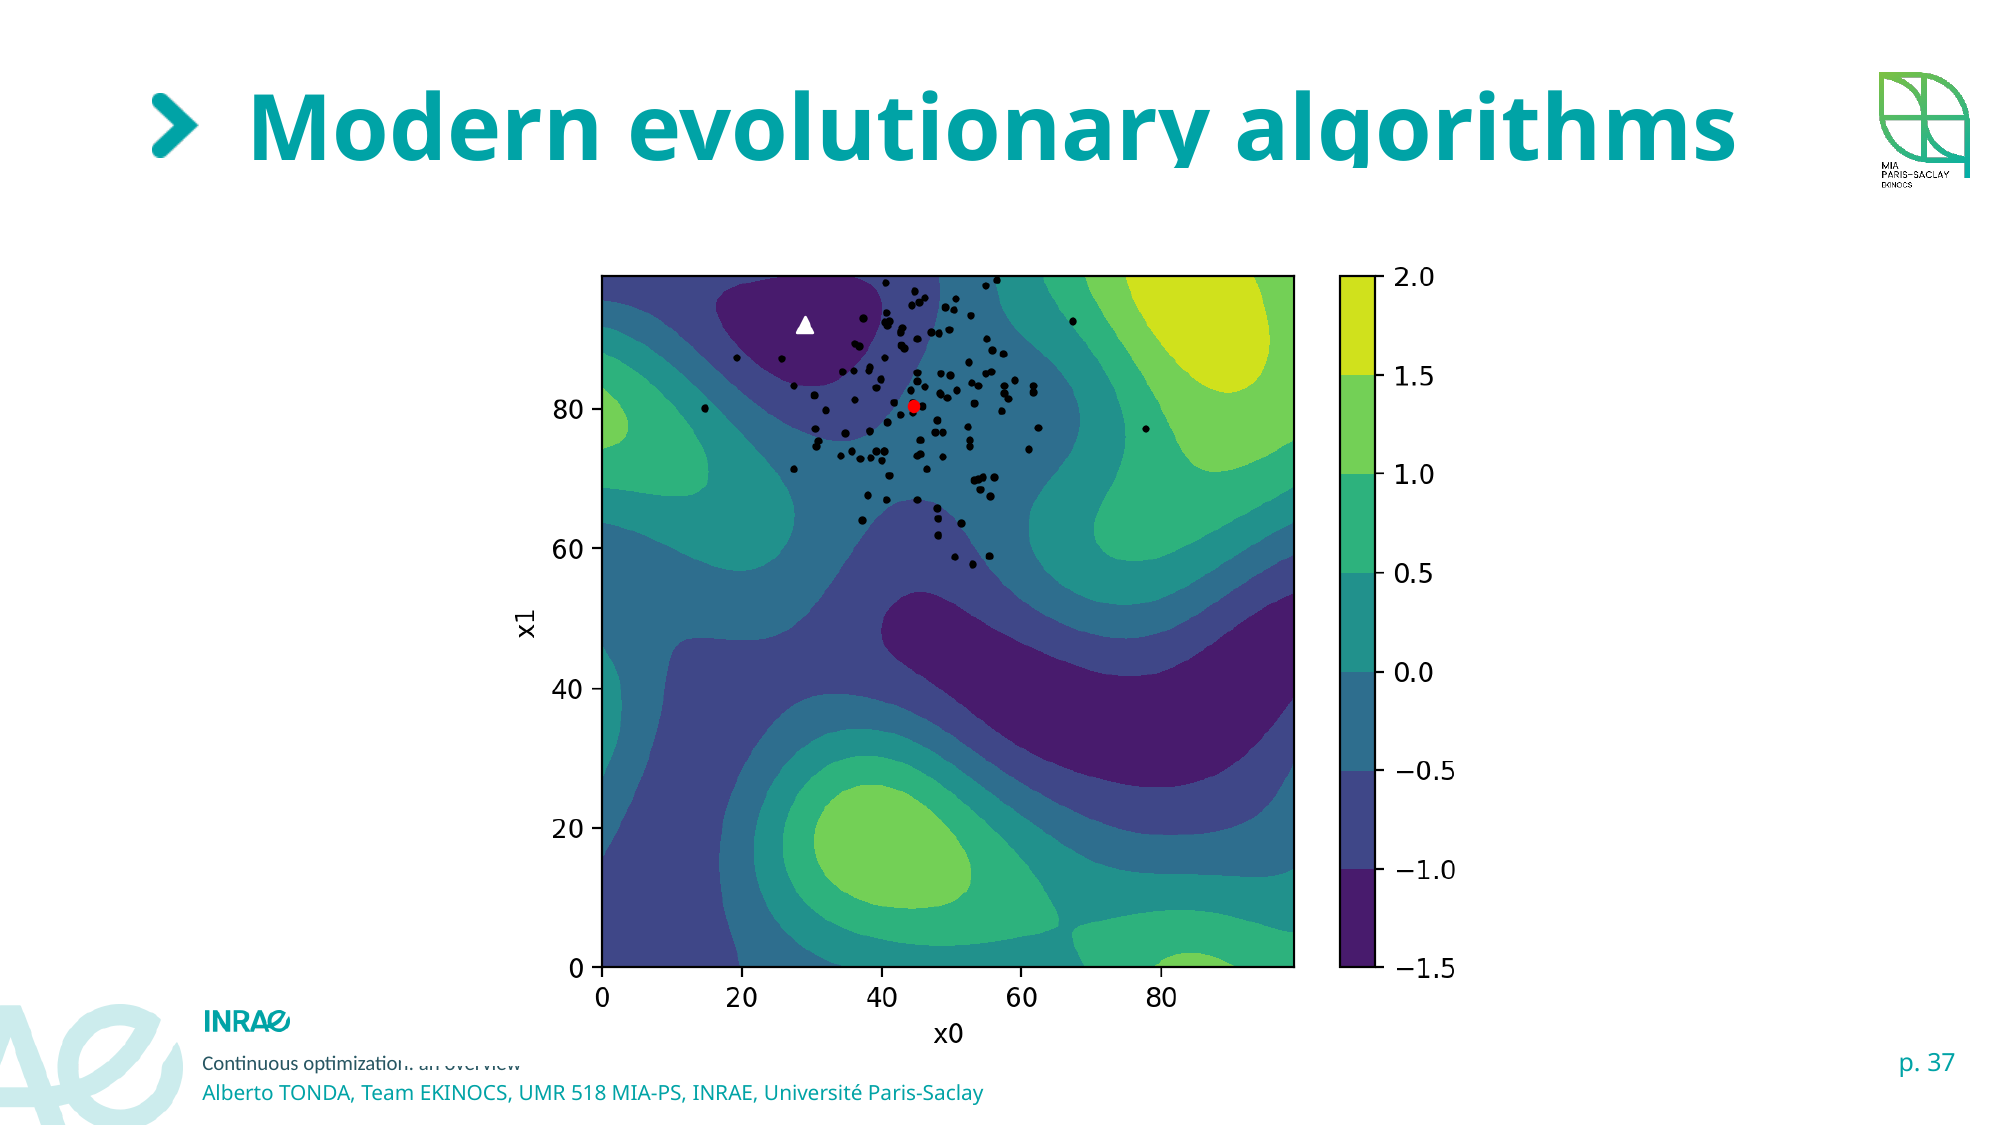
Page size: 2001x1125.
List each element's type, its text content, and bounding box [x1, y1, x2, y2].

picture [1862, 54, 1986, 205]
picture [0, 996, 329, 1125]
title Modern evolutionary algorithms [137, 59, 1863, 203]
picture [401, 168, 1599, 1066]
picture [152, 93, 200, 158]
